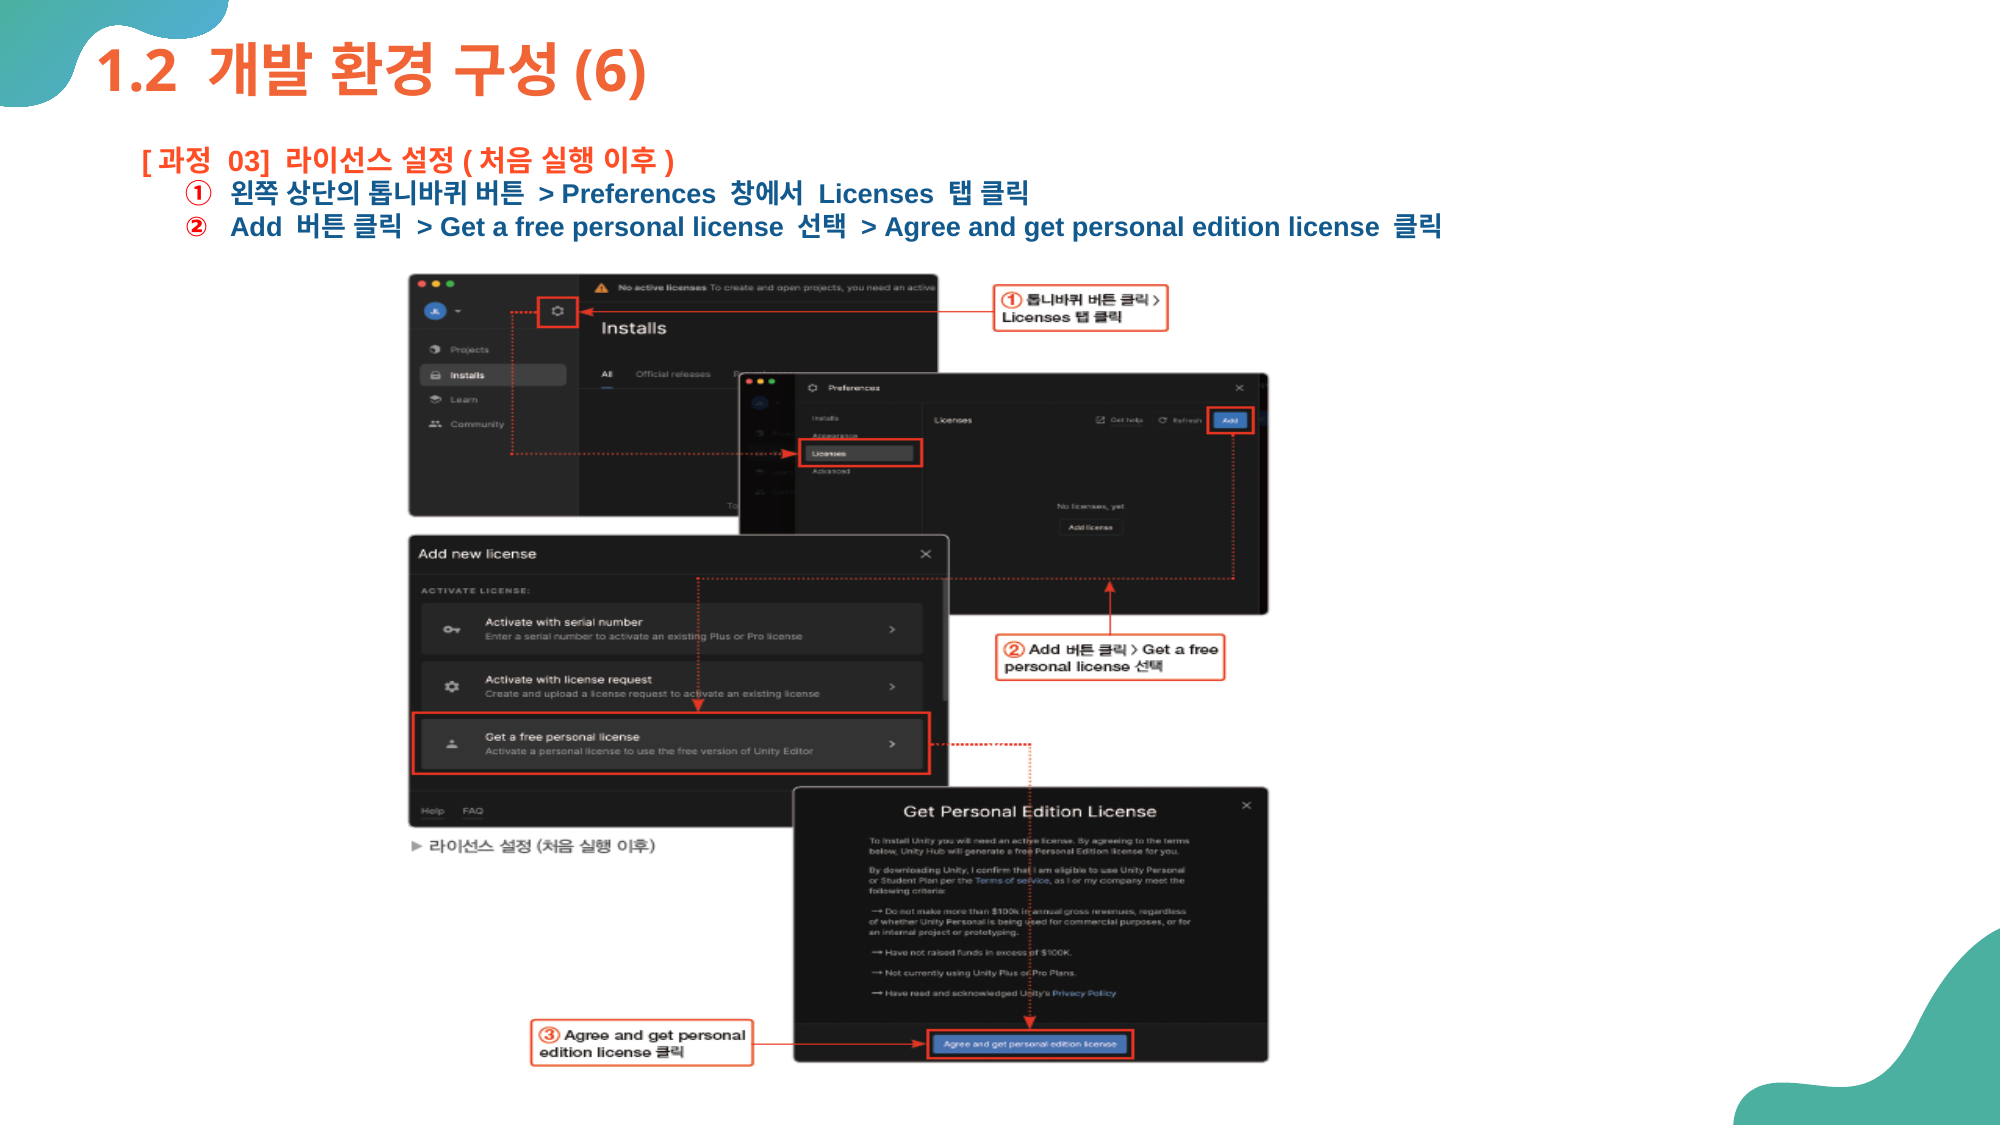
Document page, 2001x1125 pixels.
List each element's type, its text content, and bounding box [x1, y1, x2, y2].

text_box [과정 03] 라이선스 설정(처음 실행 이후) 왼쪽 상단의 톱니바퀴 버튼 > Preferences 창에서 Licenses 탭 클릭 Add 버튼 클릭 > Get a free personal license 선택 > Agree and get personal edition license 클릭 [127, 134, 1530, 250]
title 1.2 개발 환경 구성(6) [79, 17, 1931, 128]
picture [401, 266, 1288, 1073]
